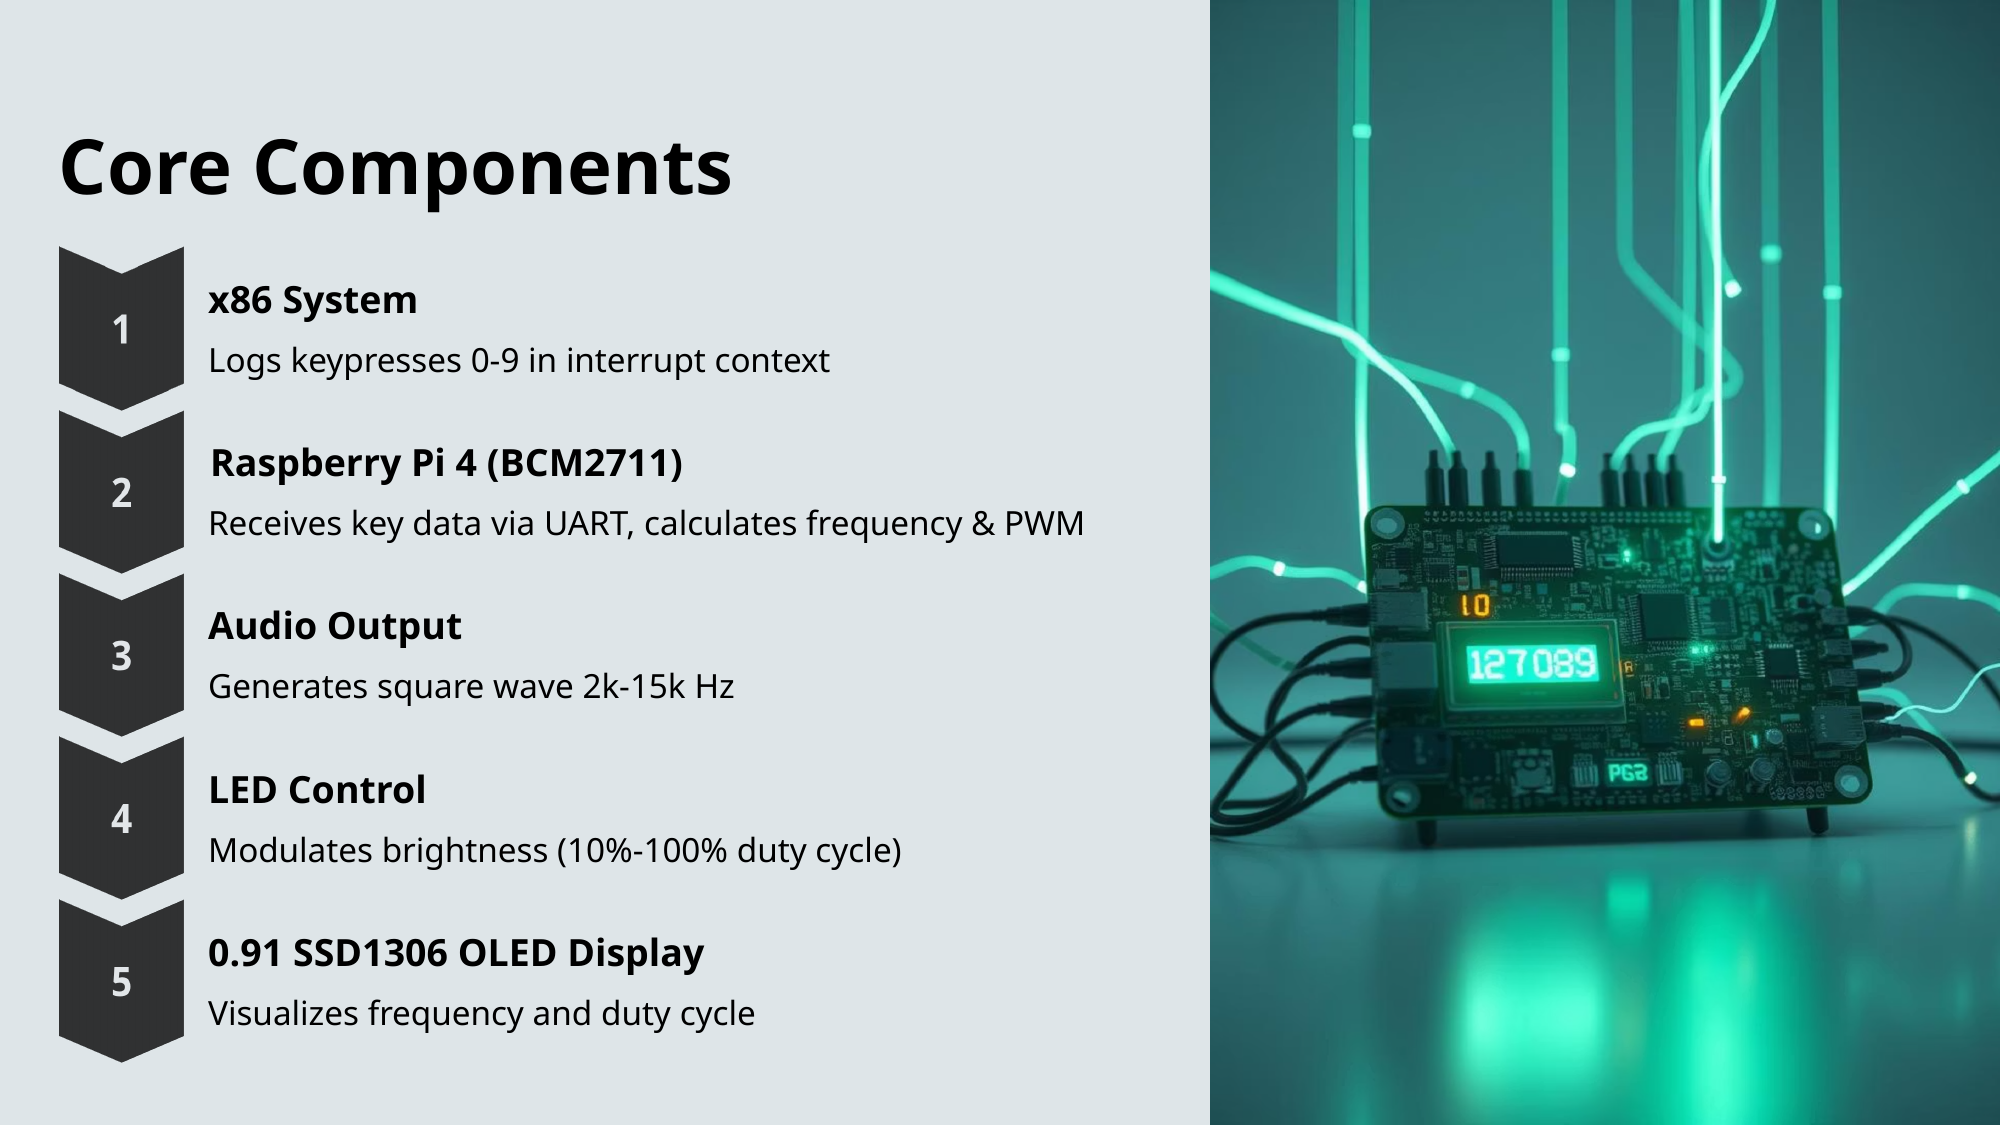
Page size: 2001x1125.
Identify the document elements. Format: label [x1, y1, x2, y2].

picture [1210, 0, 2000, 1125]
text_box [58, 114, 1205, 1064]
